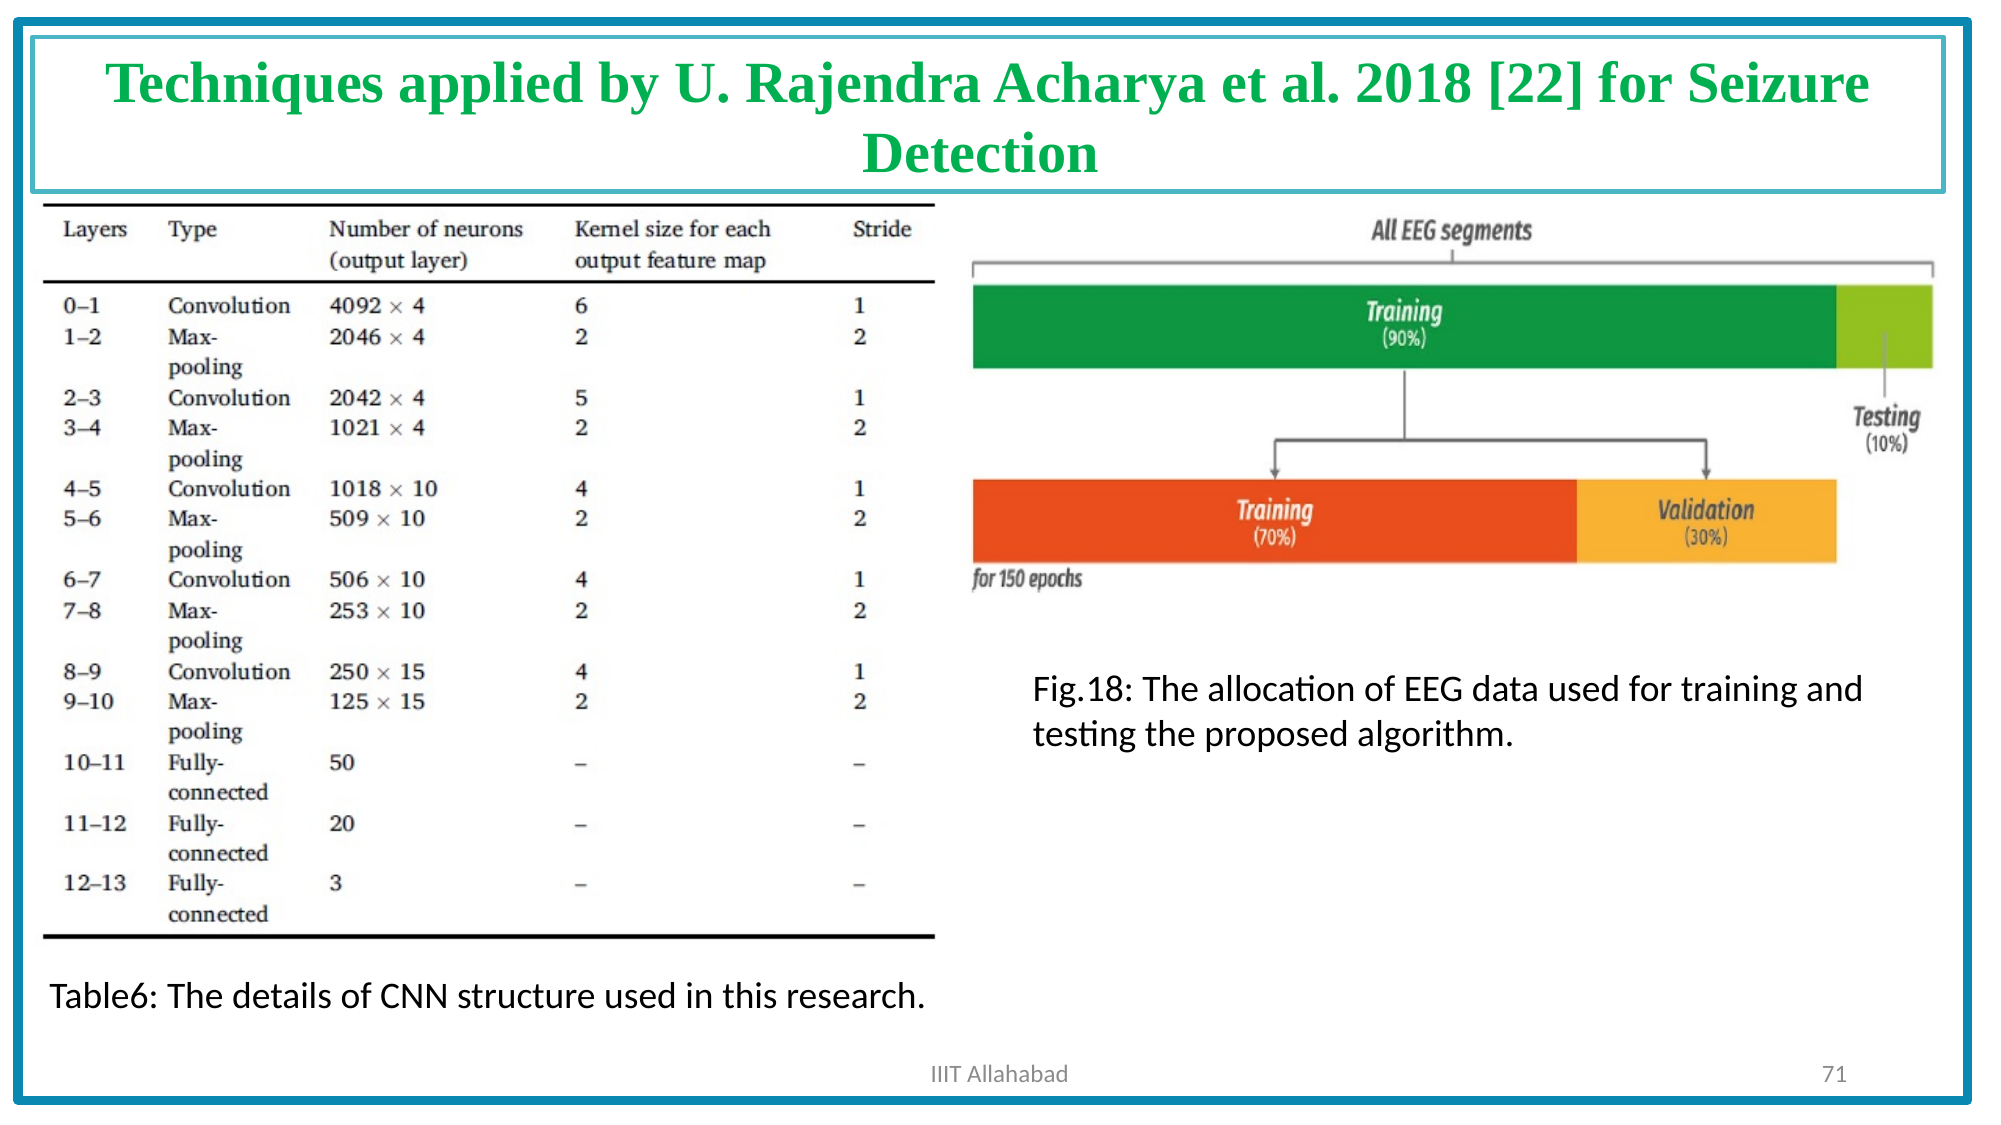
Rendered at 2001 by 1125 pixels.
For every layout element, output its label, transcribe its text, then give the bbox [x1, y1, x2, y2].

text_box Fig.18: The allocation of EEG data used for training and testing the proposed algorithm. [1018, 656, 1882, 762]
text_box [18, 21, 1968, 1101]
picture [958, 209, 1947, 605]
text_box Techniques applied by U. Rajendra Acharya et al. 2018 [22] for Seizure Detection [32, 36, 1944, 192]
text_box Table6: The details of CNN structure used in this research. [34, 963, 959, 1024]
slide_number 71 [1412, 1042, 1863, 1103]
picture [34, 196, 943, 947]
